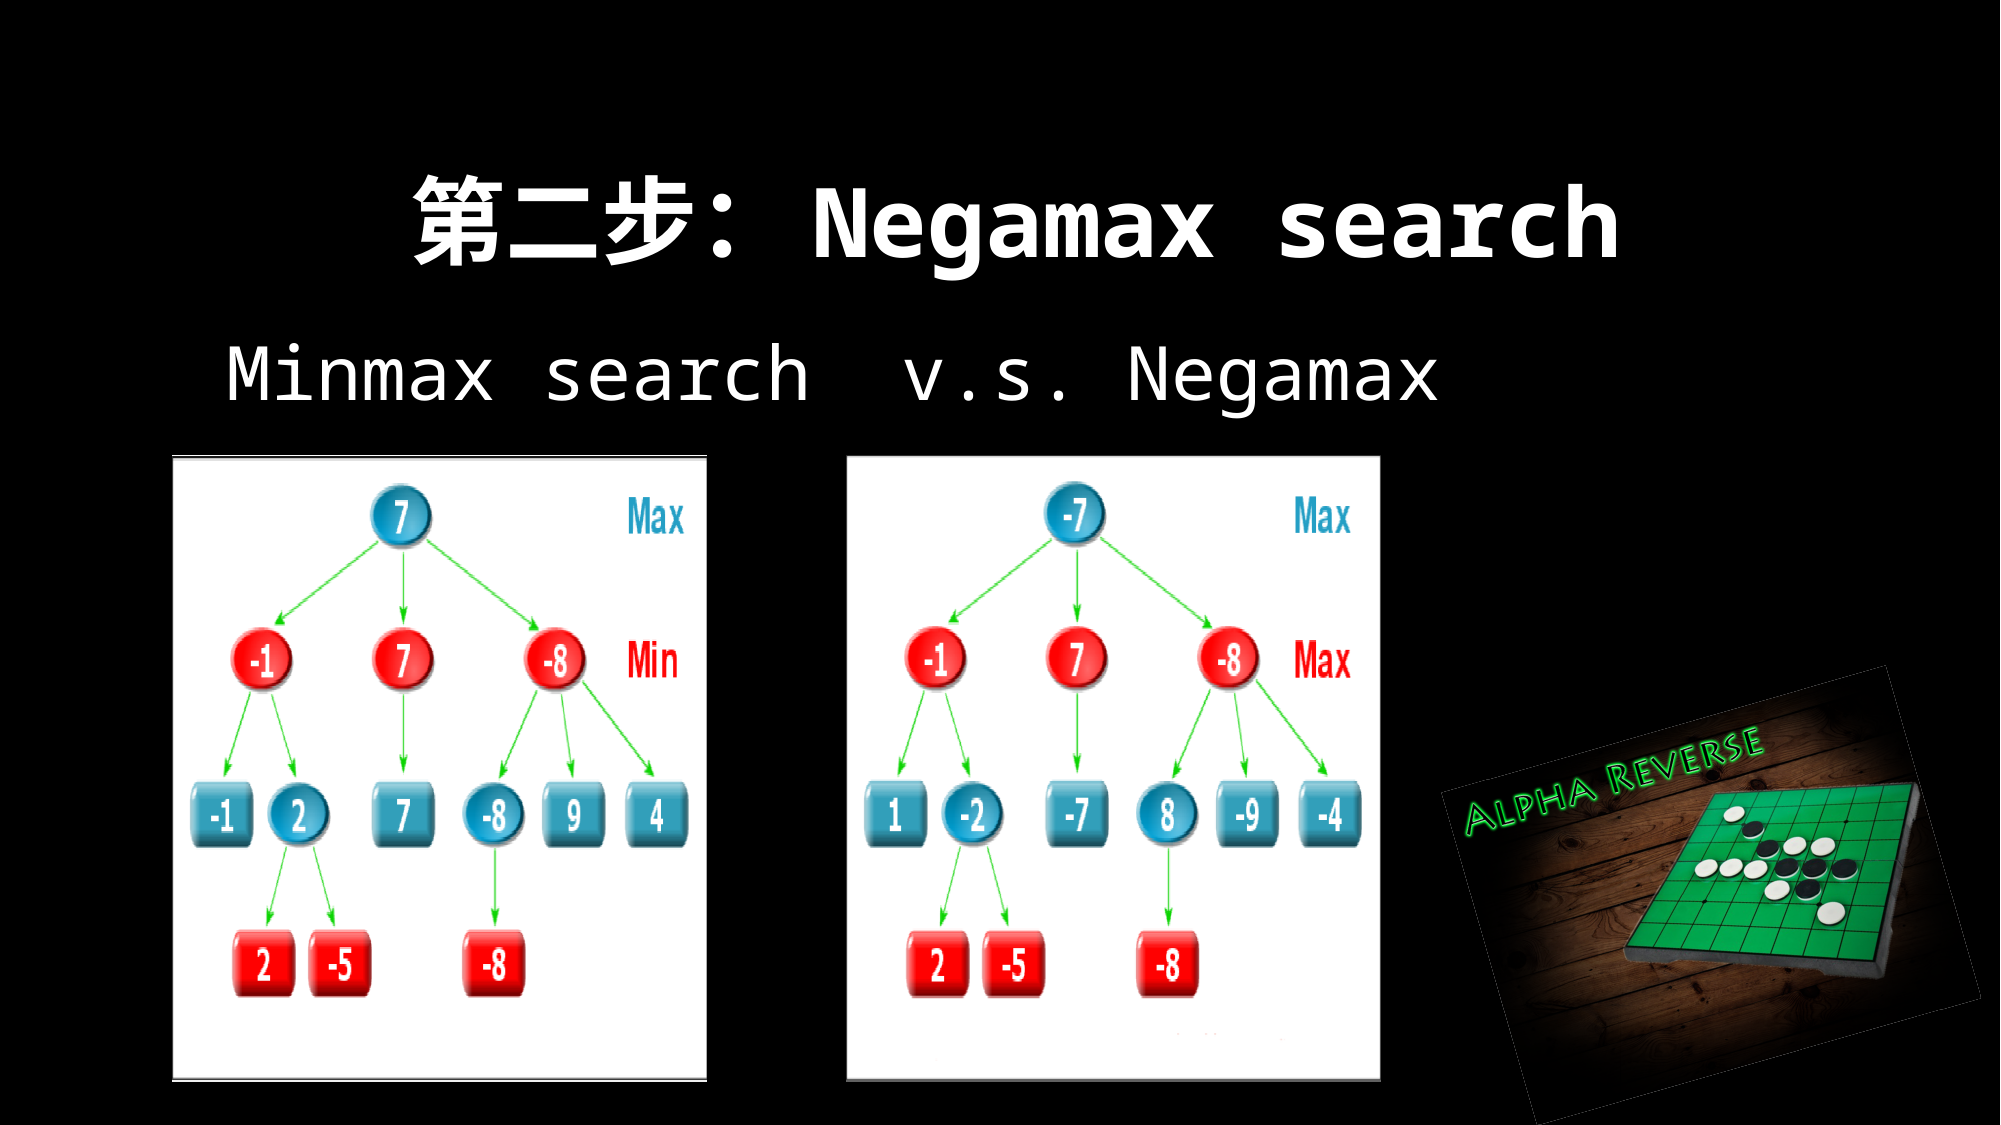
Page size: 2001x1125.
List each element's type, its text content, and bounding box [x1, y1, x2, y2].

picture [172, 455, 707, 1082]
title 第二步：Negamax search [264, 107, 1765, 287]
text_box Minmax search v.s. Negamax [211, 317, 1482, 423]
picture [846, 455, 1381, 1082]
picture [1442, 666, 1980, 1124]
